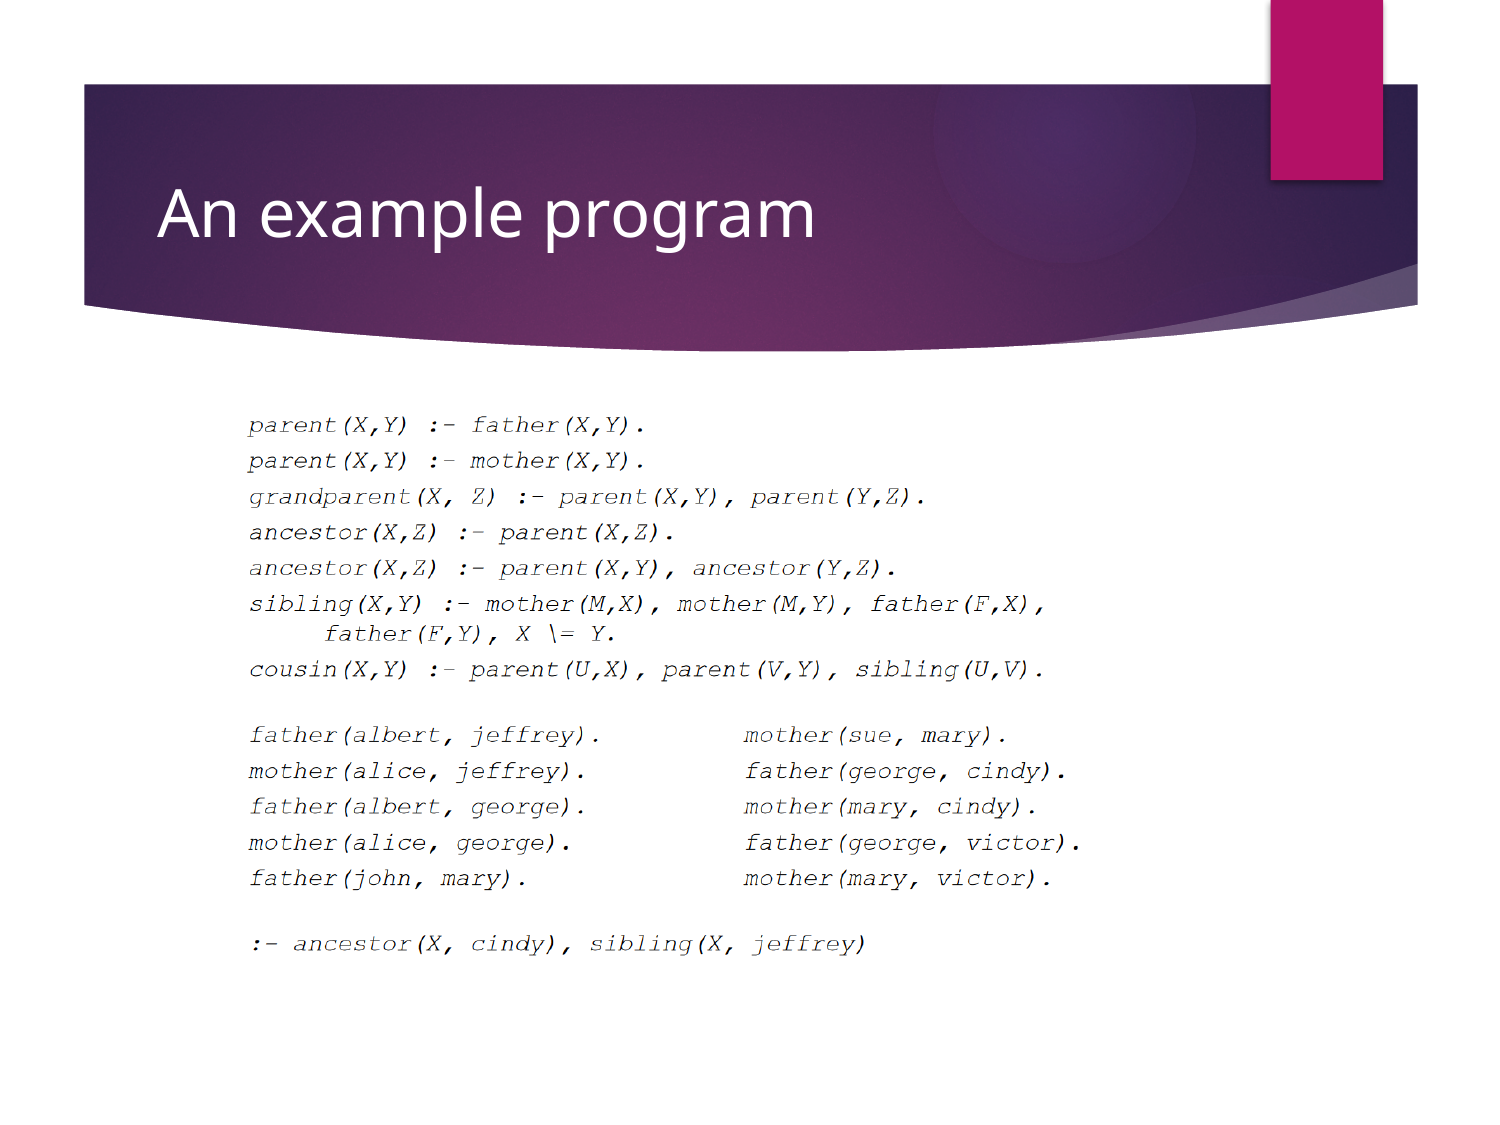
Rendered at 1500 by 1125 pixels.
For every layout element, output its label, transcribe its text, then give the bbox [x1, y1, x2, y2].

title An example program [142, 152, 1183, 269]
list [232, 408, 1093, 988]
